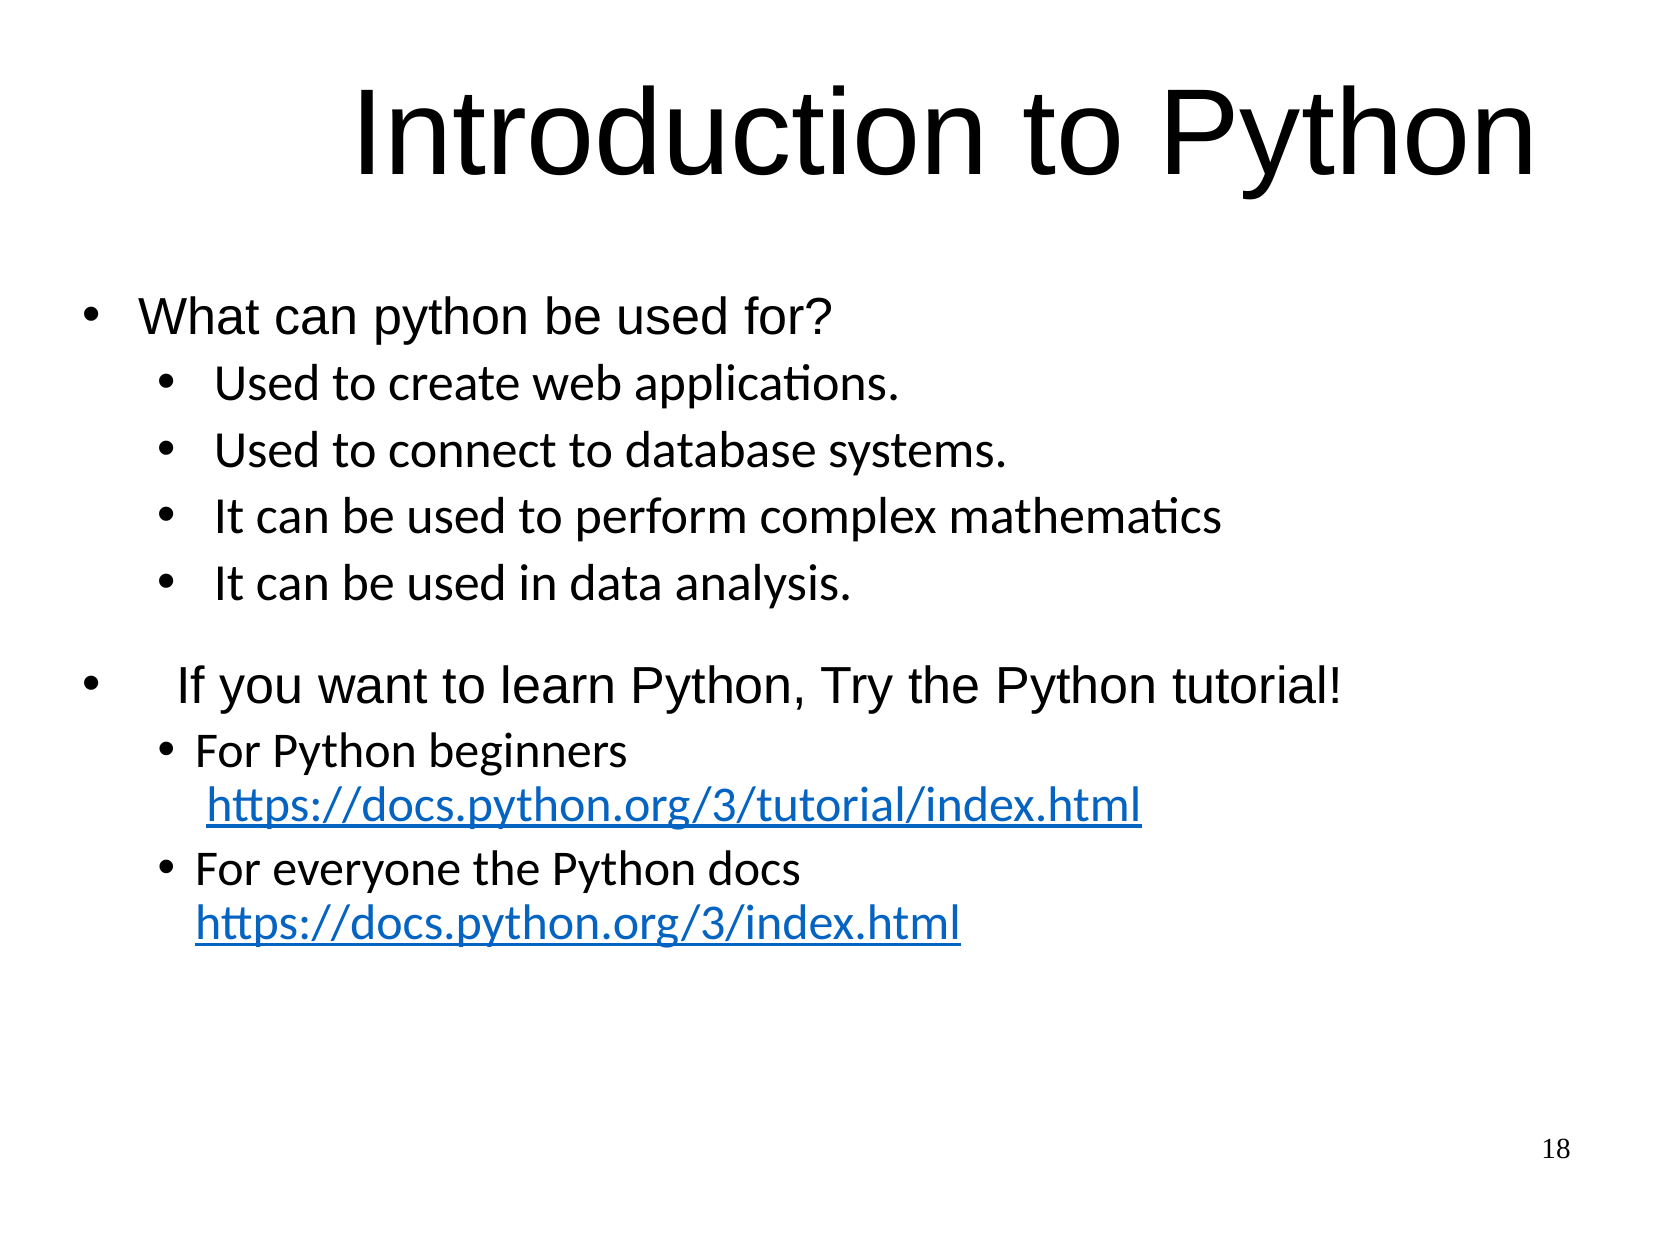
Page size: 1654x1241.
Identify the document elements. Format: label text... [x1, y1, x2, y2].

list What can python be used for? Used to create web applications. Used to connect to database systems. It can be used to perform complex mathematics It can be used in data analysis. If you want to learn Python, Try the Python tutorial! For Python beginners https://docs.python.org/3/tutorial/index.html For everyone the Python docs https://docs.python.org/3/index.html [82, 282, 1617, 1156]
title Introduction to Python [257, 49, 1634, 203]
slide_number 18 [1185, 1129, 1571, 1216]
